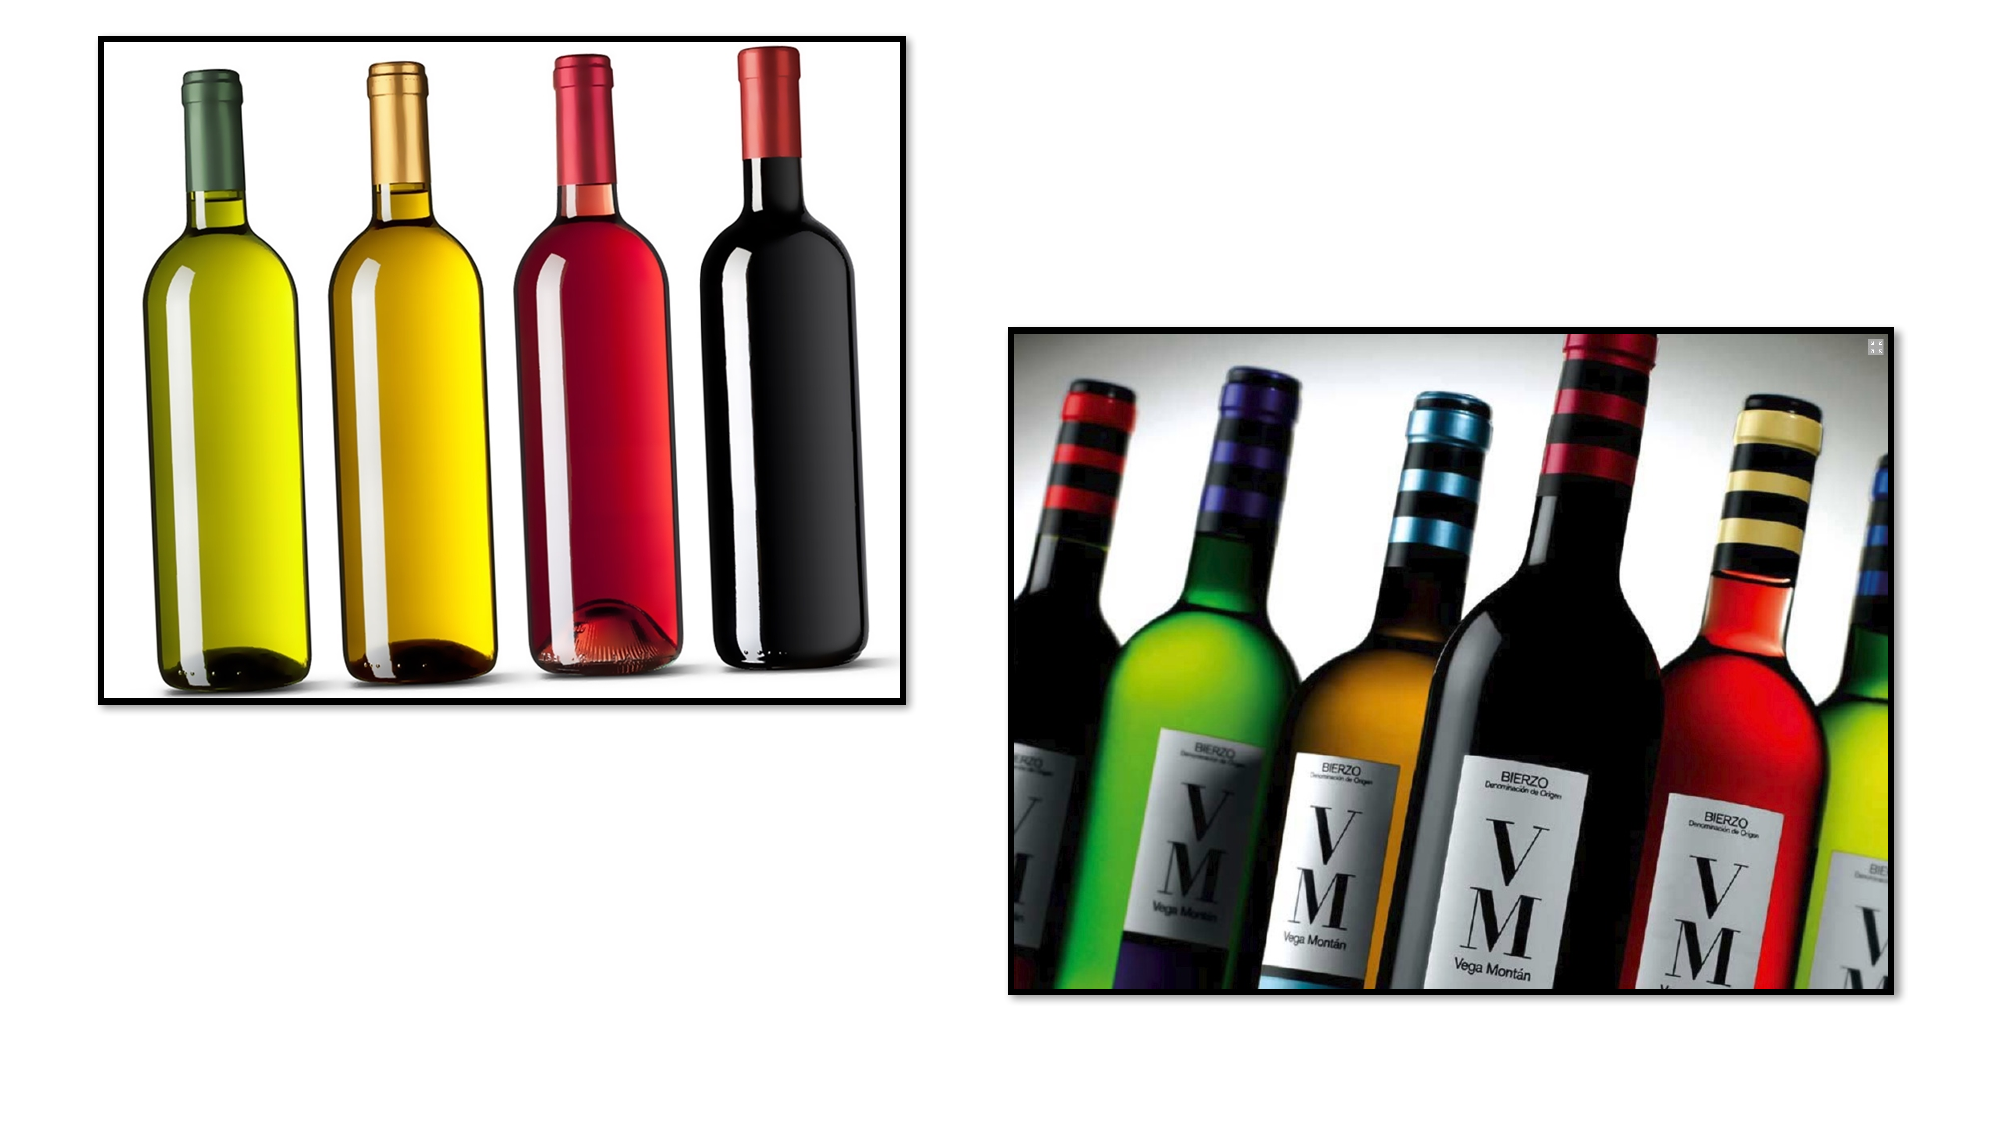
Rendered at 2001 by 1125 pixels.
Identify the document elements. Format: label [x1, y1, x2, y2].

picture [1014, 333, 1888, 989]
picture [104, 41, 900, 699]
